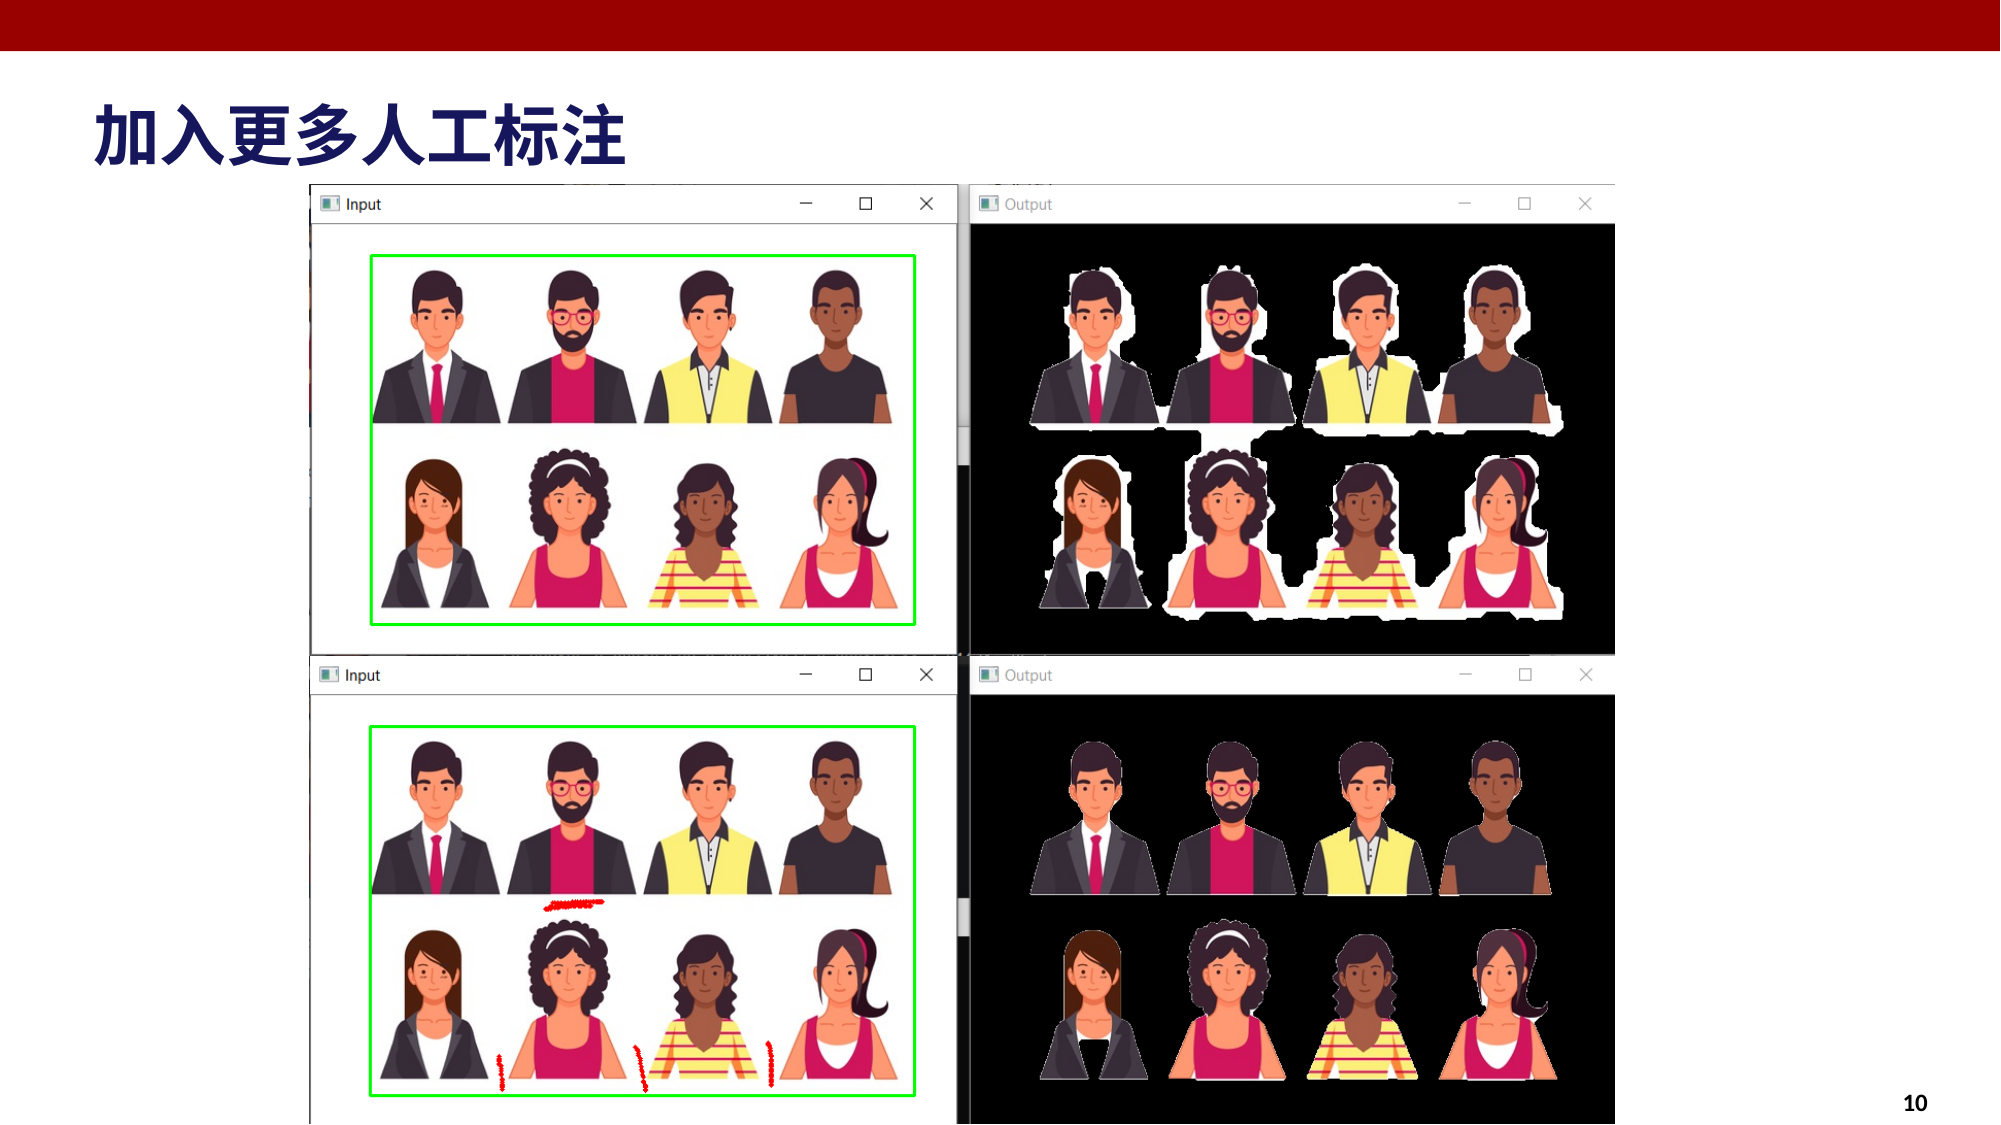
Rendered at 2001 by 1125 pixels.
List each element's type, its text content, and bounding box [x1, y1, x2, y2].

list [309, 184, 1615, 655]
title 加入更多人工标注 [77, 71, 1739, 197]
picture [309, 656, 1615, 1125]
